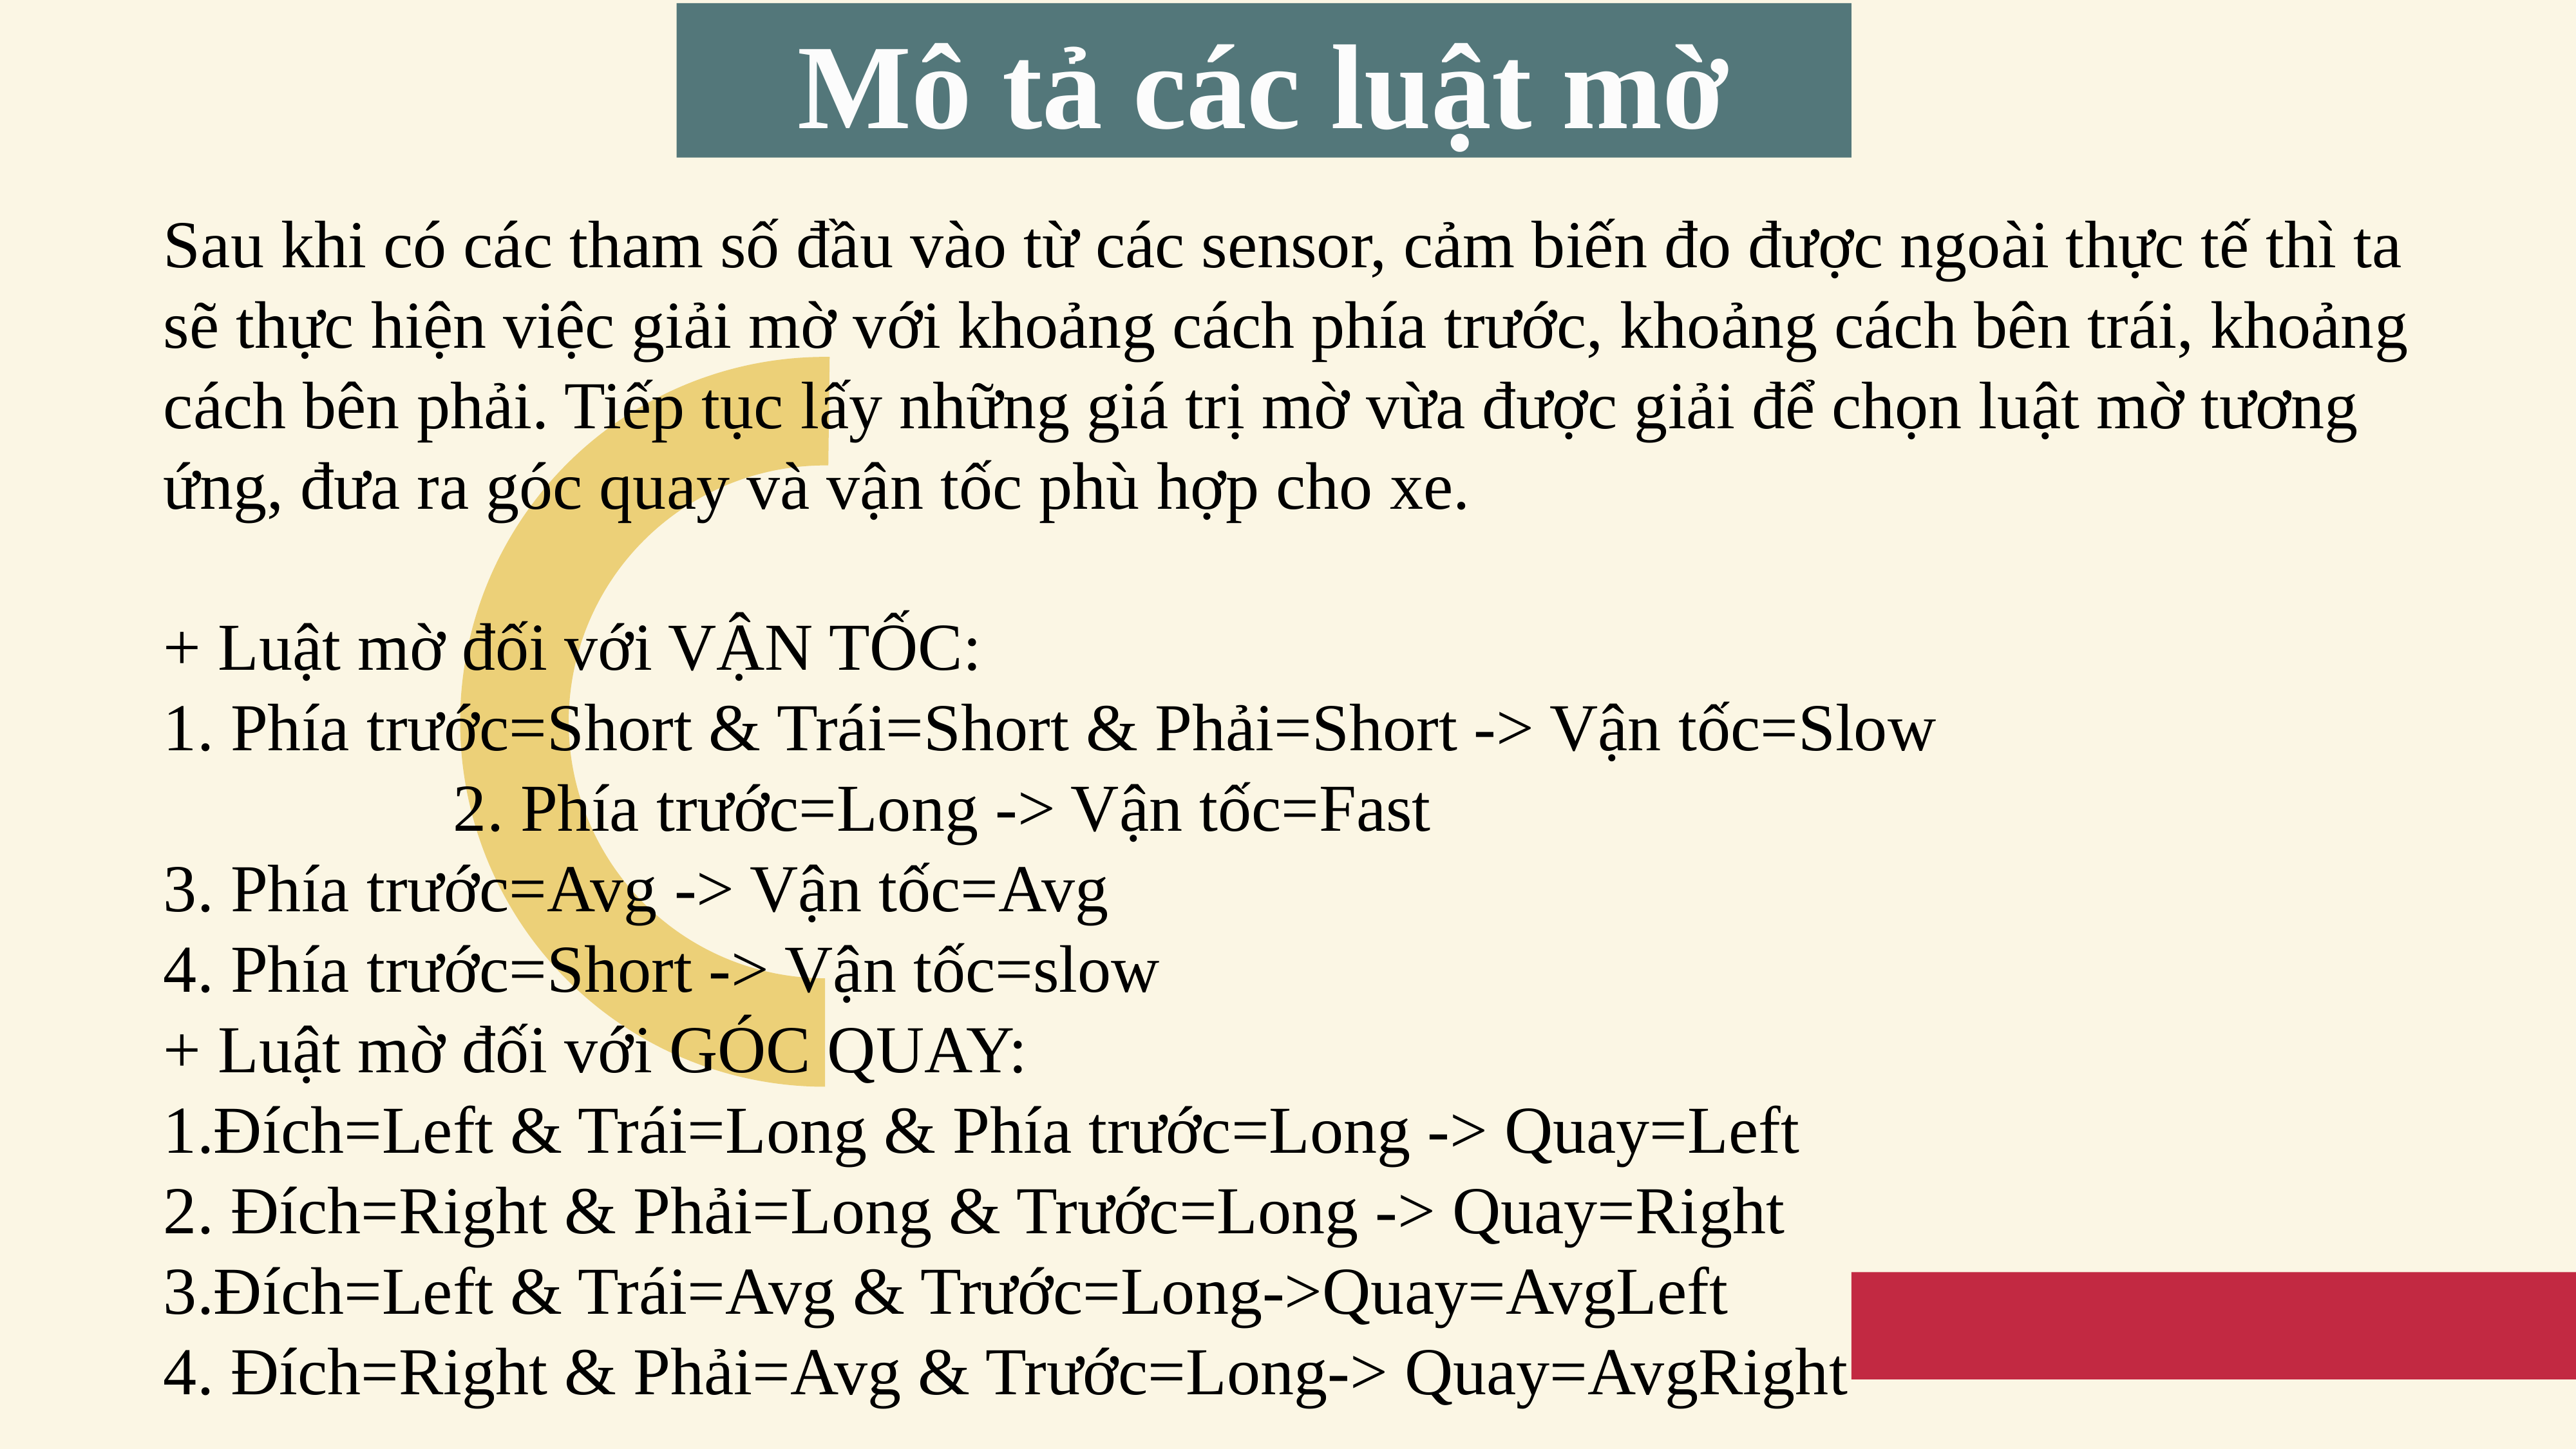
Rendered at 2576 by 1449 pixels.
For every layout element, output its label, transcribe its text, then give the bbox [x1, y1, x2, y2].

text_box [2470, 1271, 2576, 1380]
text_box Sau khi có các tham số đầu vào từ các sensor, cảm biến đo được ngoài thực tế thì ta sẽ thực hiện việc giải mờ với khoảng cách phía trước, khoảng cách bên trái, khoảng cách bên phải. Tiếp tục lấy những giá trị mờ vừa được giải để chọn luật mờ tương ứng, đưa ra góc quay và vận tốc phù hợp cho xe. + Luật mờ đối với VẬN TỐC: 1. Phía trước=Short & Trái=Short & Phải=Short -> Vận tốc=Slow 2. Phía trước=Long -> Vận tốc=Fast 3. Phía trước=Avg -> Vận tốc=Avg 4. Phía trước=Short -> Vận tốc=slow + Luật mờ đối với GÓC QUAY: 1.Đích=Left & Trái=Long & Phía trước=Long -> Quay=Left 2. Đích=Right & Phải=Long & Trước=Long -> Quay=Right 3.Đích=Left & Trái=Avg & Trước=Long->Quay=AvgLeft 4. Đích=Right & Phải=Avg & Trước=Long-> Quay=AvgRight [154, 196, 2470, 1413]
text_box Mô tả các luật mờ [676, 3, 1852, 158]
